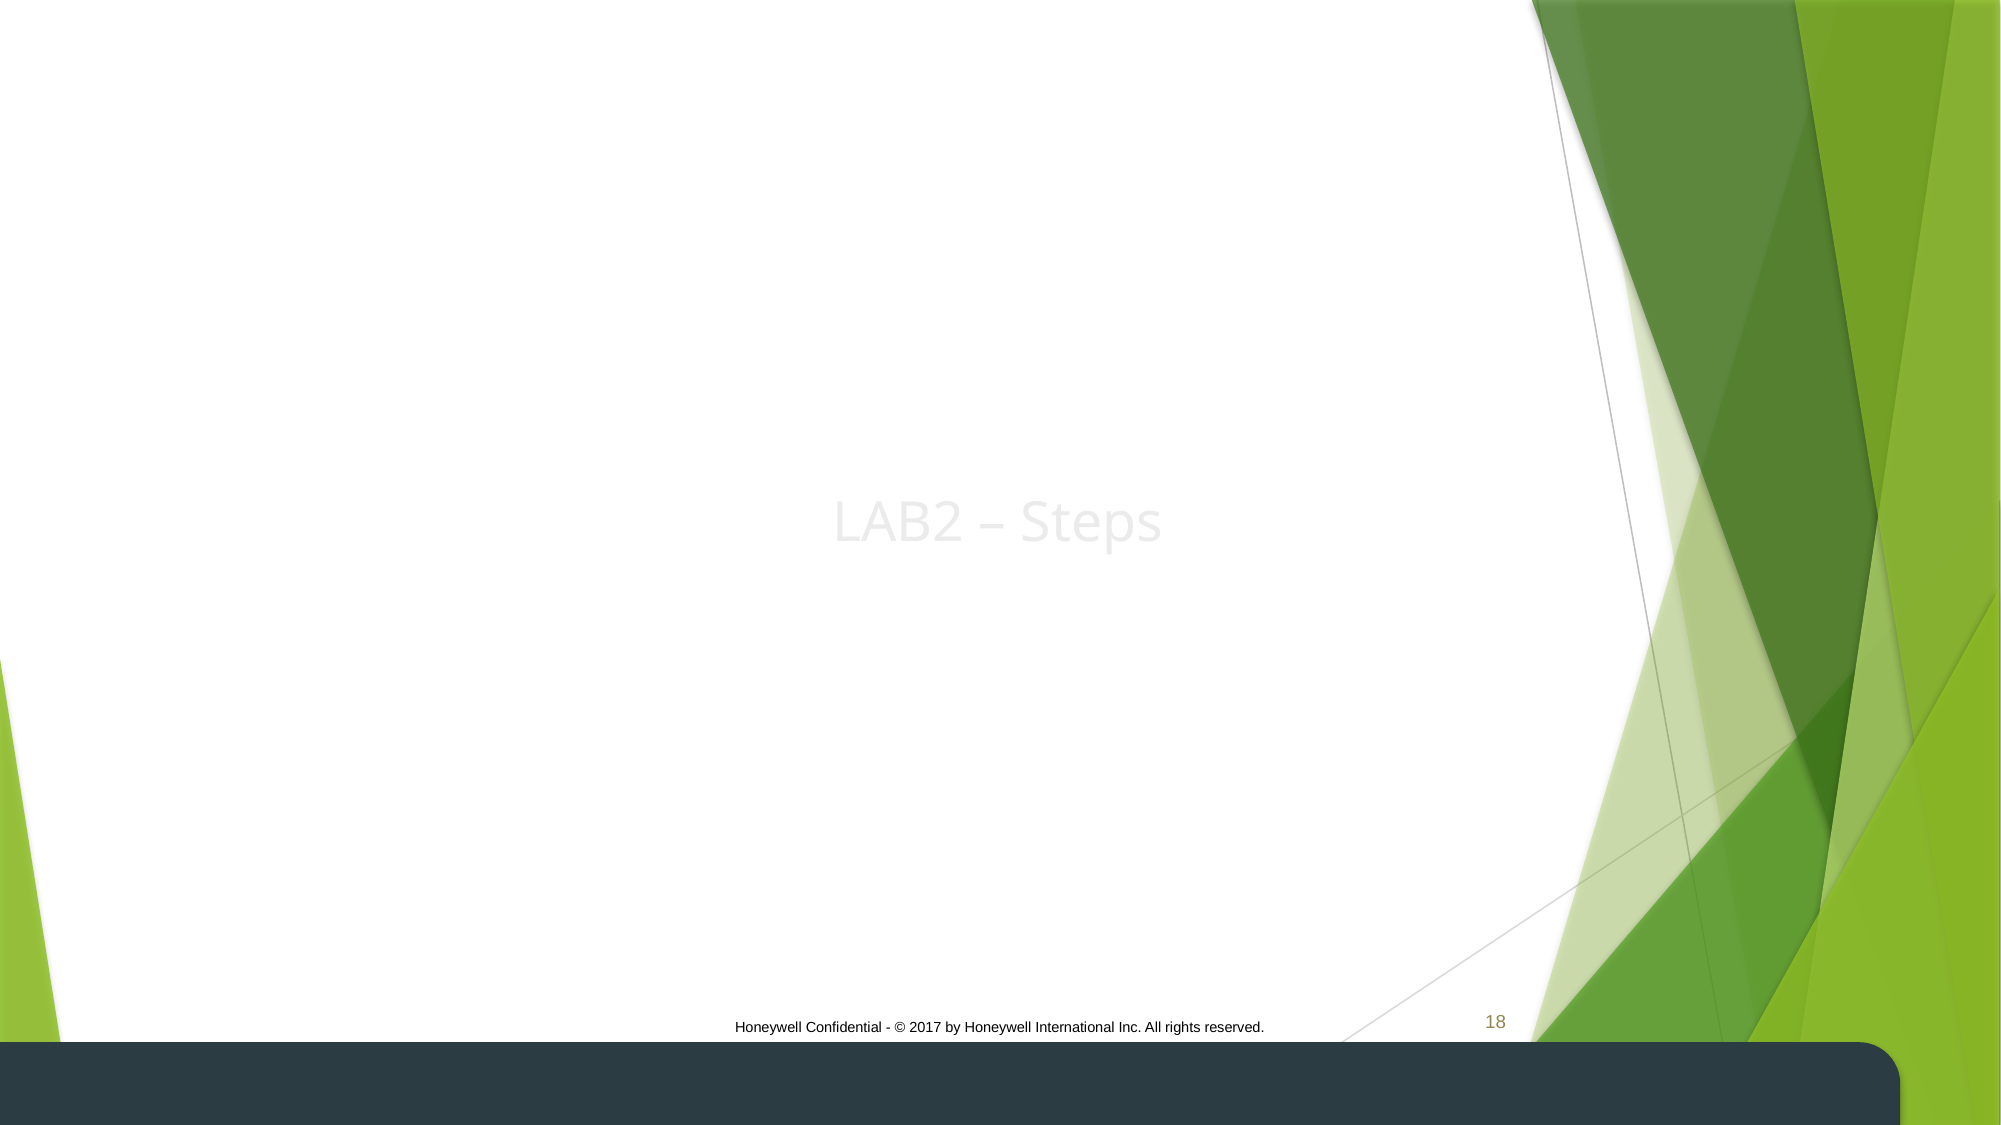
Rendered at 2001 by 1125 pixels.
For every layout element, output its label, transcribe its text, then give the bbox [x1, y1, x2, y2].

slide_number 17 [1409, 991, 1522, 1051]
title LAB2 – Steps [0, 478, 1998, 561]
